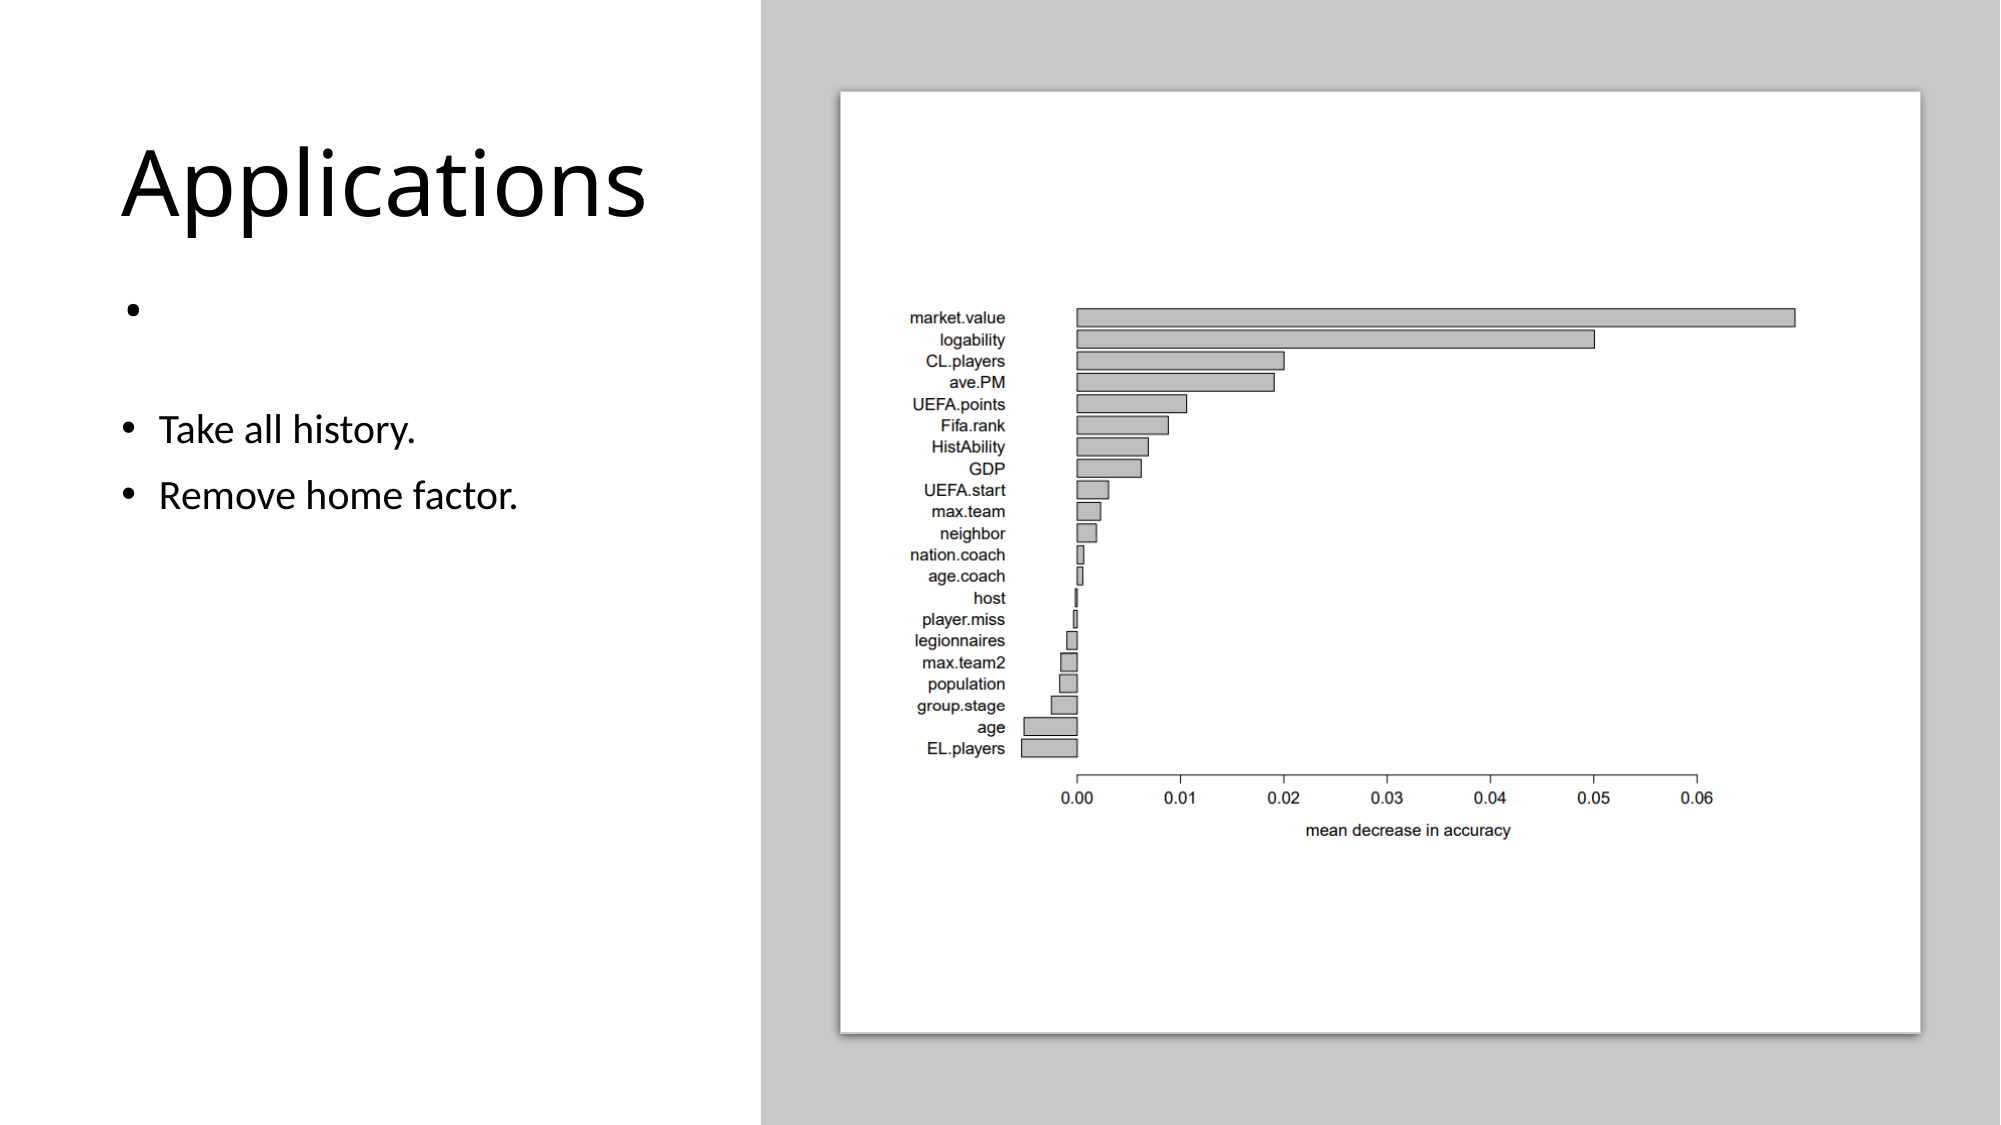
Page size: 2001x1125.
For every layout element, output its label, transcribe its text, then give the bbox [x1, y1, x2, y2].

picture [886, 275, 1875, 849]
text_box [760, 0, 2000, 1125]
title Applications. [106, 103, 682, 370]
text_box [839, 90, 1922, 1034]
list Take all history. Remove home factor. [106, 399, 682, 1021]
